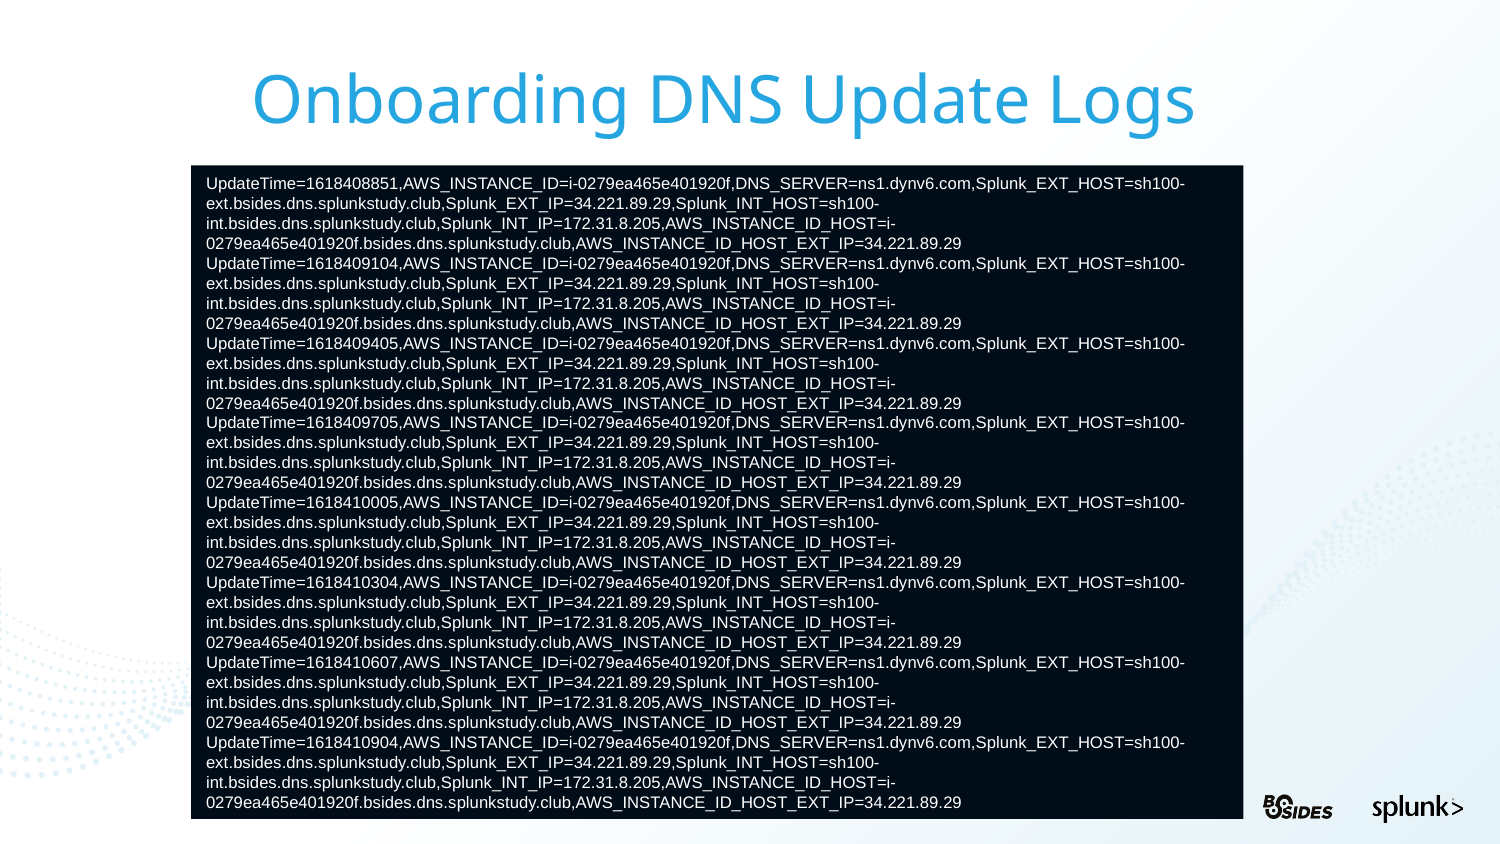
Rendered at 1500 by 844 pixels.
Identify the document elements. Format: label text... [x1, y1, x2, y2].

text_box Onboarding DNS Update Logs [251, 37, 1290, 138]
text_box UpdateTime=1618408851,AWS_INSTANCE_ID=i-0279ea465e401920f,DNS_SERVER=ns1.dynv6.com,Splunk_EXT_HOST=sh100-ext.bsides.dns.splunkstudy.club,Splunk_EXT_IP=34.221.89.29,Splunk_INT_HOST=sh100-int.bsides.dns.splunkstudy.club,Splunk_INT_IP=172.31.8.205,AWS_INSTANCE_ID_HOST=i-0279ea465e401920f.bsides.dns.splunkstudy.club,AWS_INSTANCE_ID_HOST_EXT_IP=34.221.89.29 UpdateTime=1618409104,AWS_INSTANCE_ID=i-0279ea465e401920f,DNS_SERVER=ns1.dynv6.com,Splunk_EXT_HOST=sh100-ext.bsides.dns.splunkstudy.club,Splunk_EXT_IP=34.221.89.29,Splunk_INT_HOST=sh100-int.bsides.dns.splunkstudy.club,Splunk_INT_IP=172.31.8.205,AWS_INSTANCE_ID_HOST=i-0279ea465e401920f.bsides.dns.splunkstudy.club,AWS_INSTANCE_ID_HOST_EXT_IP=34.221.89.29 UpdateTime=1618409405,AWS_INSTANCE_ID=i-0279ea465e401920f,DNS_SERVER=ns1.dynv6.com,Splunk_EXT_HOST=sh100-ext.bsides.dns.splunkstudy.club,Splunk_EXT_IP=34.221.89.29,Splunk_INT_HOST=sh100-int.bsides.dns.splunkstudy.club,Splunk_INT_IP=172.31.8.205,AWS_INSTANCE_ID_HOST=i-0279ea465e401920f.bsides.dns.splunkstudy.club,AWS_INSTANCE_ID_HOST_EXT_IP=34.221.89.29 UpdateTime=1618409705,AWS_INSTANCE_ID=i-0279ea465e401920f,DNS_SERVER=ns1.dynv6.com,Splunk_EXT_HOST=sh100-ext.bsides.dns.splunkstudy.club,Splunk_EXT_IP=34.221.89.29,Splunk_INT_HOST=sh100-int.bsides.dns.splunkstudy.club,Splunk_INT_IP=172.31.8.205,AWS_INSTANCE_ID_HOST=i-0279ea465e401920f.bsides.dns.splunkstudy.club,AWS_INSTANCE_ID_HOST_EXT_IP=34.221.89.29 UpdateTime=1618410005,AWS_INSTANCE_ID=i-0279ea465e401920f,DNS_SERVER=ns1.dynv6.com,Splunk_EXT_HOST=sh100-ext.bsides.dns.splunkstudy.club,Splunk_EXT_IP=34.221.89.29,Splunk_INT_HOST=sh100-int.bsides.dns.splunkstudy.club,Splunk_INT_IP=172.31.8.205,AWS_INSTANCE_ID_HOST=i-0279ea465e401920f.bsides.dns.splunkstudy.club,AWS_INSTANCE_ID_HOST_EXT_IP=34.221.89.29 UpdateTime=1618410304,AWS_INSTANCE_ID=i-0279ea465e401920f,DNS_SERVER=ns1.dynv6.com,Splunk_EXT_HOST=sh100-ext.bsides.dns.splunkstudy.club,Splunk_EXT_IP=34.221.89.29,Splunk_INT_HOST=sh100-int.bsides.dns.splunkstudy.club,Splunk_INT_IP=172.31.8.205,AWS_INSTANCE_ID_HOST=i-0279ea465e401920f.bsides.dns.splunkstudy.club,AWS_INSTANCE_ID_HOST_EXT_IP=34.221.89.29 UpdateTime=1618410607,AWS_INSTANCE_ID=i-0279ea465e401920f,DNS_SERVER=ns1.dynv6.com,Splunk_EXT_HOST=sh100-ext.bsides.dns.splunkstudy.club,Splunk_EXT_IP=34.221.89.29,Splunk_INT_HOST=sh100-int.bsides.dns.splunkstudy.club,Splunk_INT_IP=172.31.8.205,AWS_INSTANCE_ID_HOST=i-0279ea465e401920f.bsides.dns.splunkstudy.club,AWS_INSTANCE_ID_HOST_EXT_IP=34.221.89.29 UpdateTime=1618410904,AWS_INSTANCE_ID=i-0279ea465e401920f,DNS_SERVER=ns1.dynv6.com,Splunk_EXT_HOST=sh100-ext.bsides.dns.splunkstudy.club,Splunk_EXT_IP=34.221.89.29,Splunk_INT_HOST=sh100-int.bsides.dns.splunkstudy.club,Splunk_INT_IP=172.31.8.205,AWS_INSTANCE_ID_HOST=i-0279ea465e401920f.bsides.dns.splunkstudy.club,AWS_INSTANCE_ID_HOST_EXT_IP=34.221.89.29 [191, 165, 1244, 819]
picture [1254, 794, 1463, 823]
